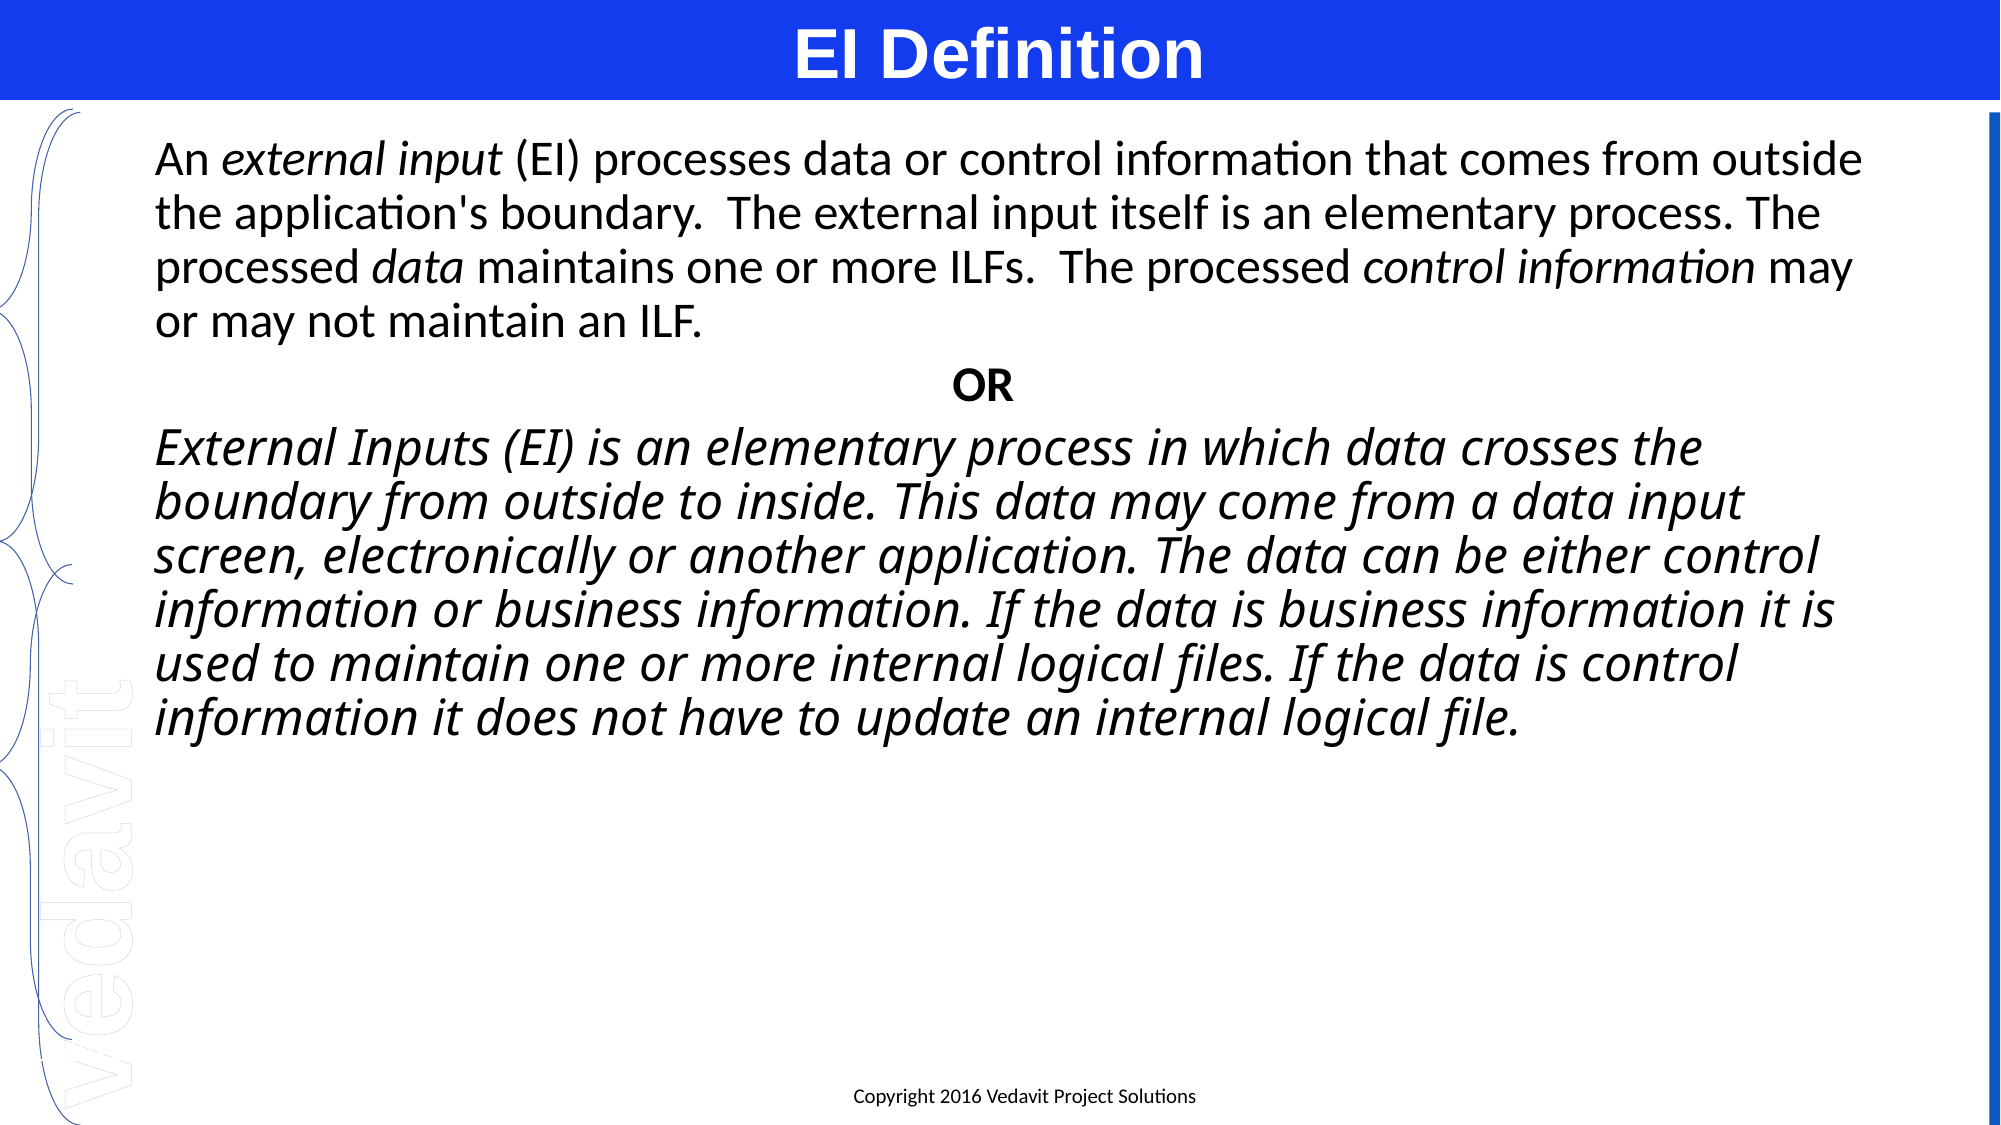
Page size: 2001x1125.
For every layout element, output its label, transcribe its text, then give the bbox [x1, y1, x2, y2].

footer Slide # [0, 1025, 475, 1100]
list An external input (EI) processes data or control information that comes from outside the application's boundary. The external input itself is an elementary process. The processed data maintains one or more ILFs. The processed control information may or may not maintain an ILF. OR External Inputs (EI) is an elementary process in which data crosses the boundary from outside to inside. This data may come from a data input screen, electronically or another application. The data can be either control information or business information. If the data is business information it is used to maintain one or more internal logical files. If the data is control information it does not have to update an internal logical file. [83, 125, 1884, 975]
title EI Definition [0, 0, 2000, 100]
